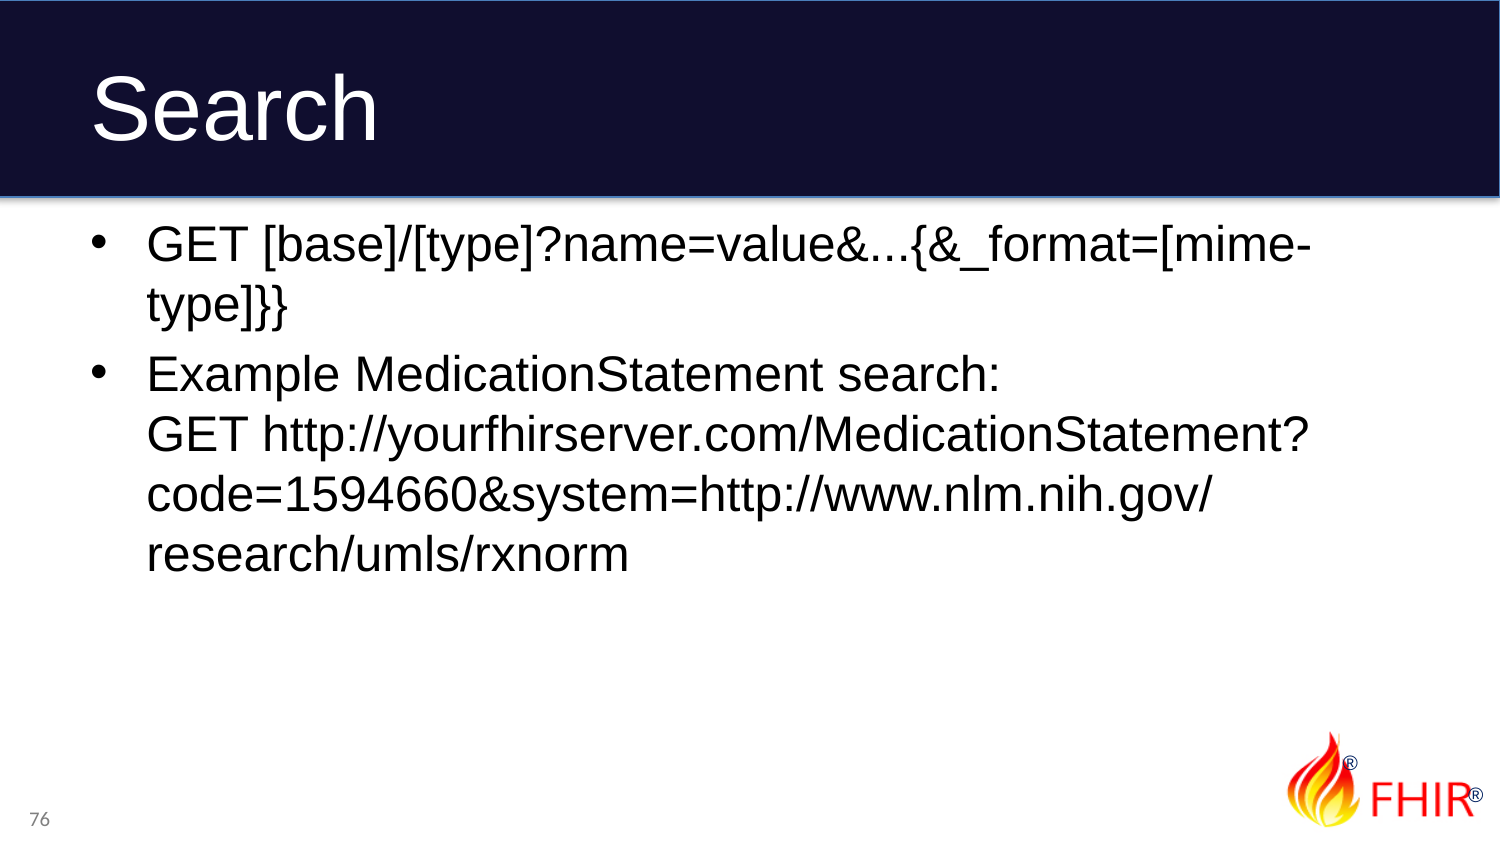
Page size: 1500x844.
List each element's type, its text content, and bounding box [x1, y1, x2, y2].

picture [1279, 726, 1481, 833]
list GET [base]/[type]?name=value&...{&_format=[mime-type]}} Example MedicationStatement search: GET http://yourfhirserver.com/MedicationStatement?code=1594660&system=http://www.nlm.nih.gov/research/umls/rxnorm [75, 204, 1425, 761]
title Search [75, 33, 1425, 175]
